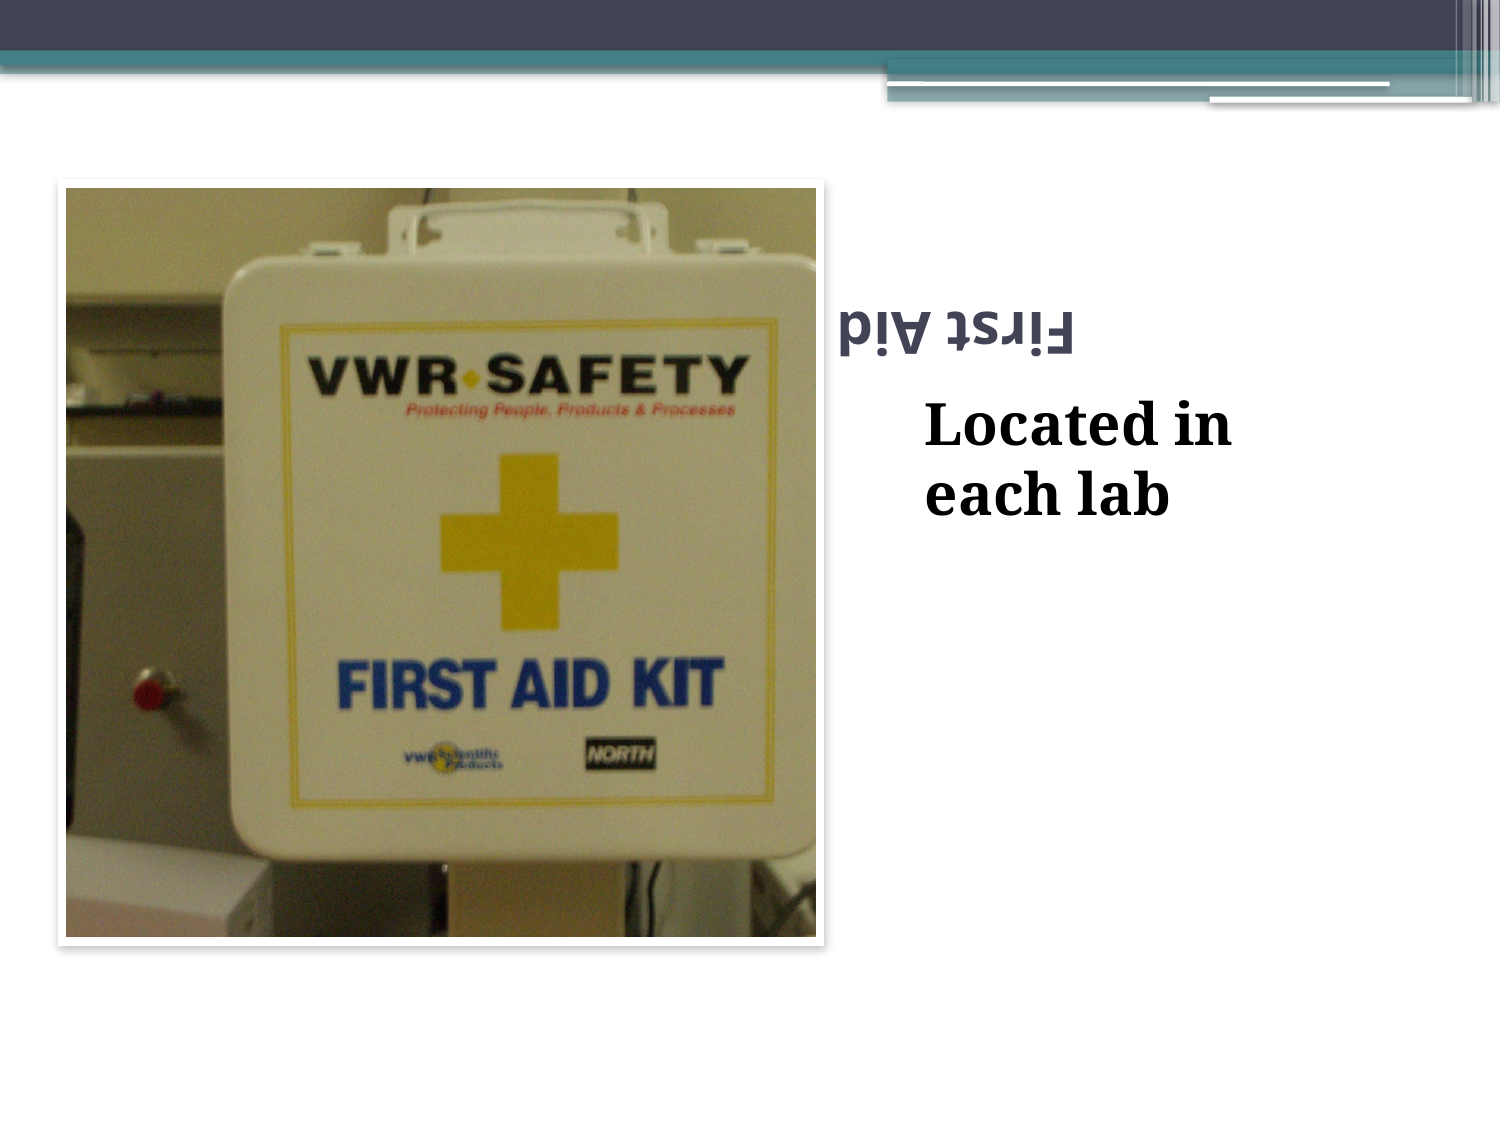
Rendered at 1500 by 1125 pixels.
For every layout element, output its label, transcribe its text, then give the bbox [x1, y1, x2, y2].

list Located in each lab [924, 387, 1350, 801]
title First Aid Kit [832, 275, 1500, 372]
picture [65, 187, 817, 938]
